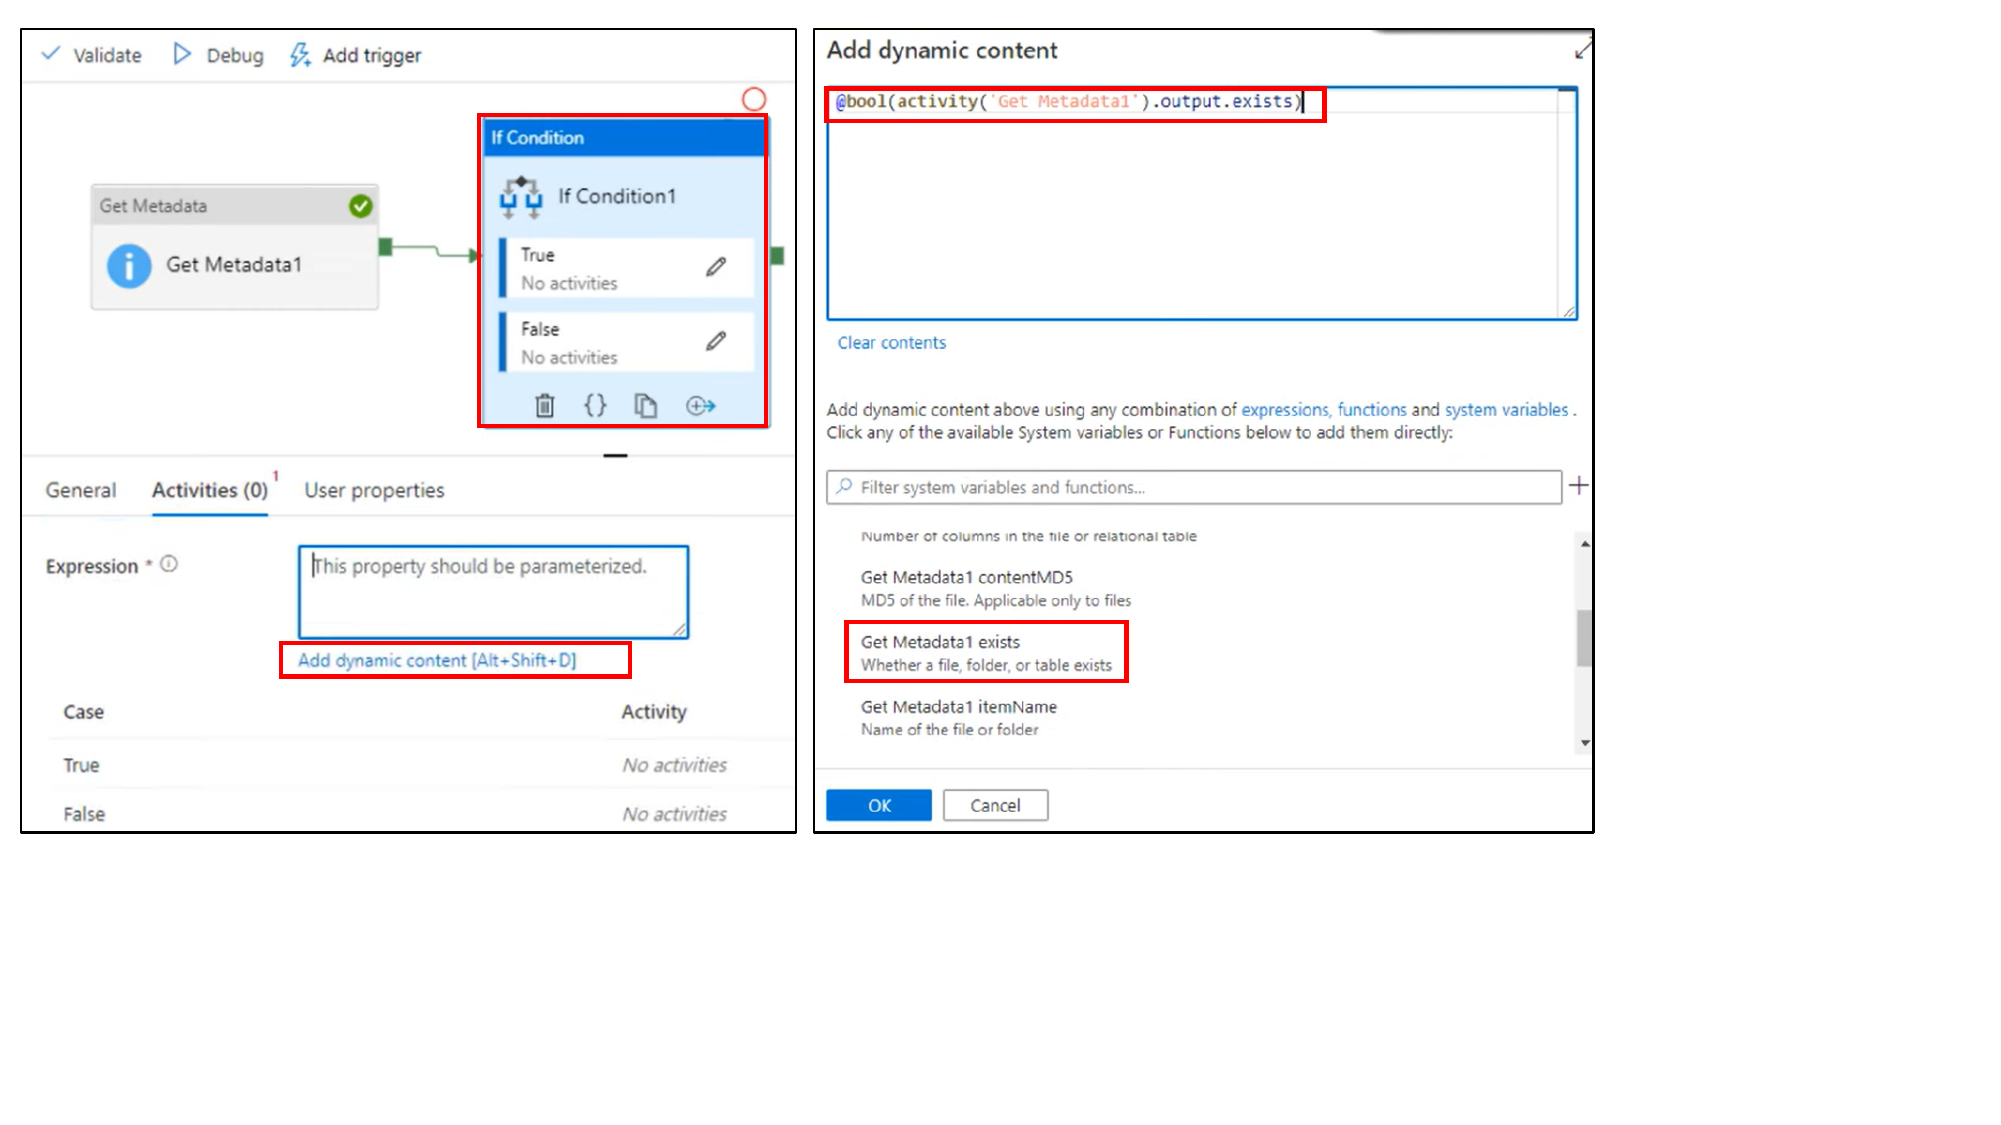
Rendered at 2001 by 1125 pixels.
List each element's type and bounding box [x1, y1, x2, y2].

picture [22, 30, 795, 832]
picture [815, 30, 1593, 832]
